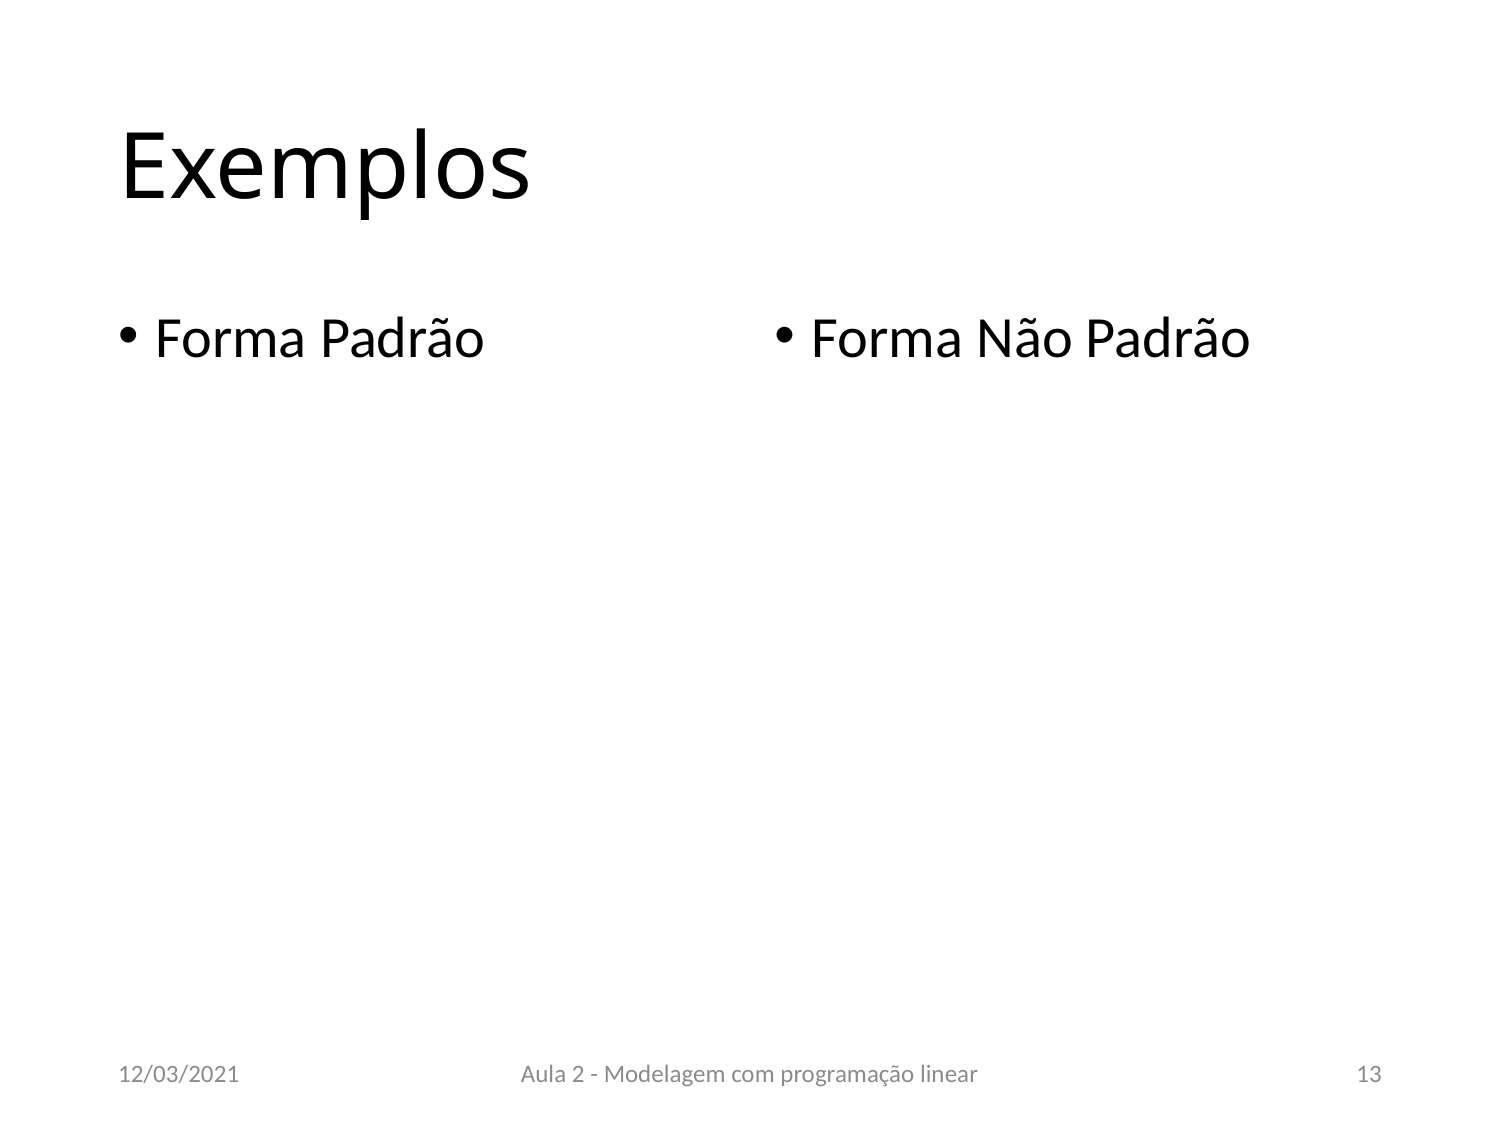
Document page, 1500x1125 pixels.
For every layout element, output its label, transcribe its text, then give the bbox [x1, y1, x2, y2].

title Exemplos [103, 59, 1397, 278]
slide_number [103, 1042, 441, 1103]
slide_number 13 [1059, 1042, 1397, 1103]
footer Aula 2 - Modelagem com programação linear [496, 1042, 1004, 1103]
